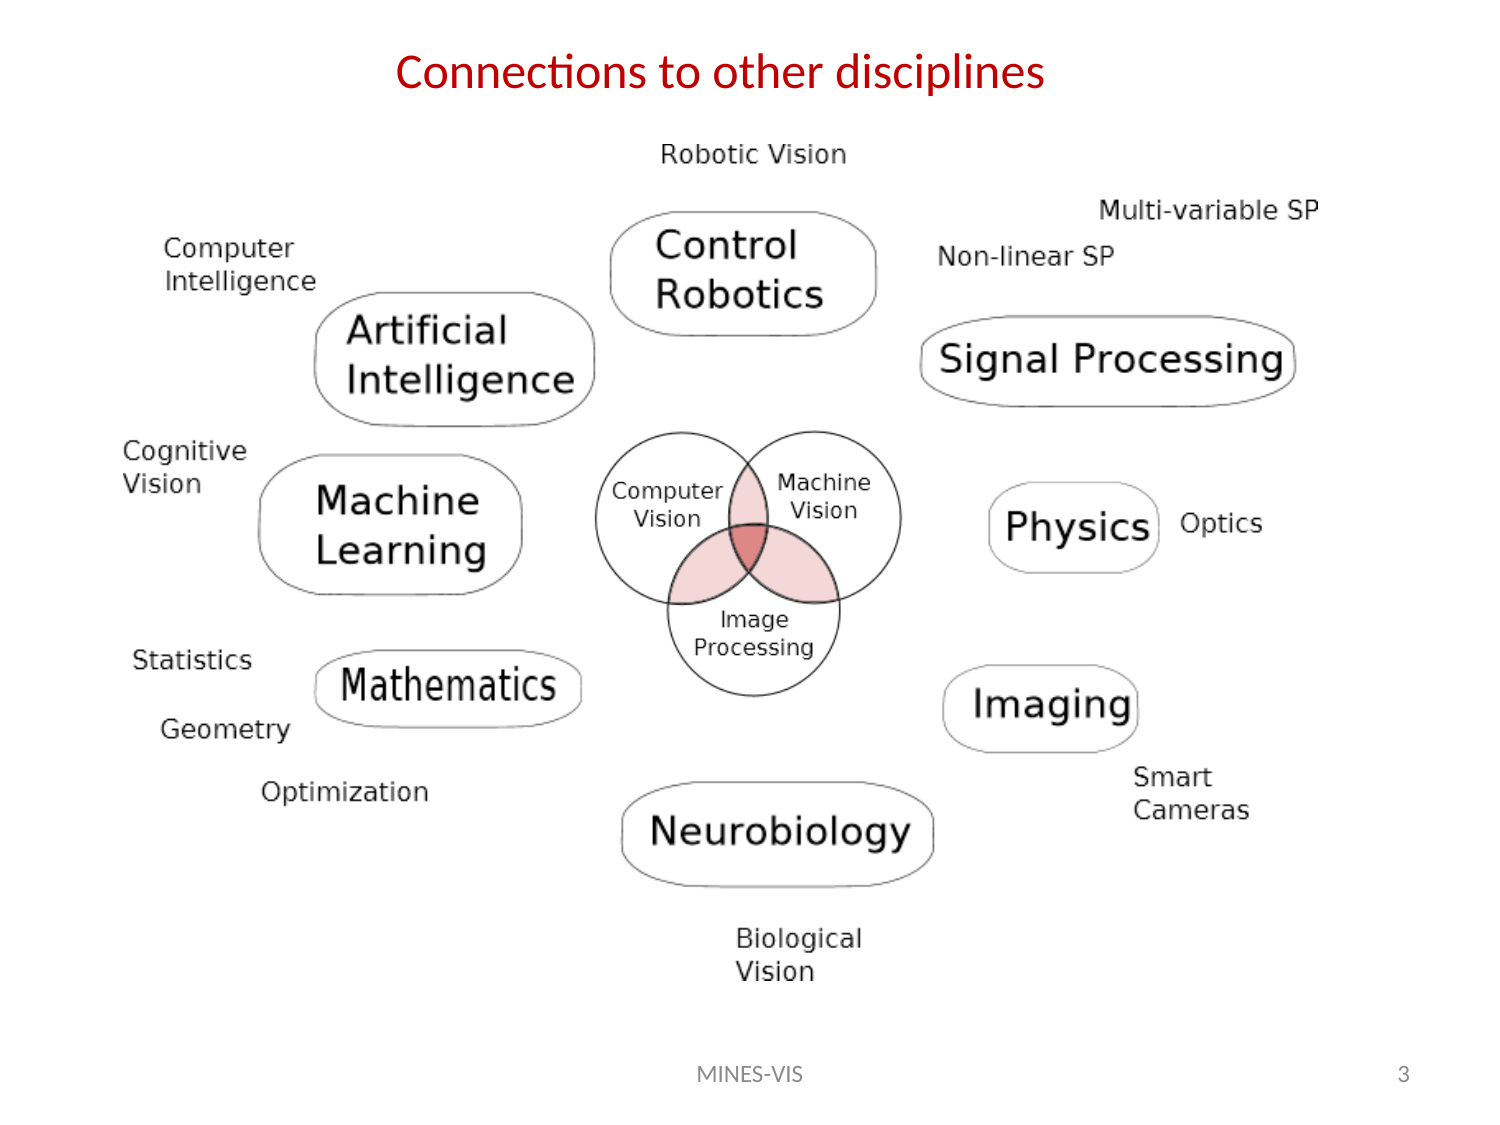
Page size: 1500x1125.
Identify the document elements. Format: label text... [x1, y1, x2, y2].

picture [123, 144, 1318, 981]
slide_number 3 [1074, 1042, 1425, 1103]
footer MINES-VIS [512, 1042, 988, 1103]
text_box Connections to other disciplines [381, 30, 1061, 106]
